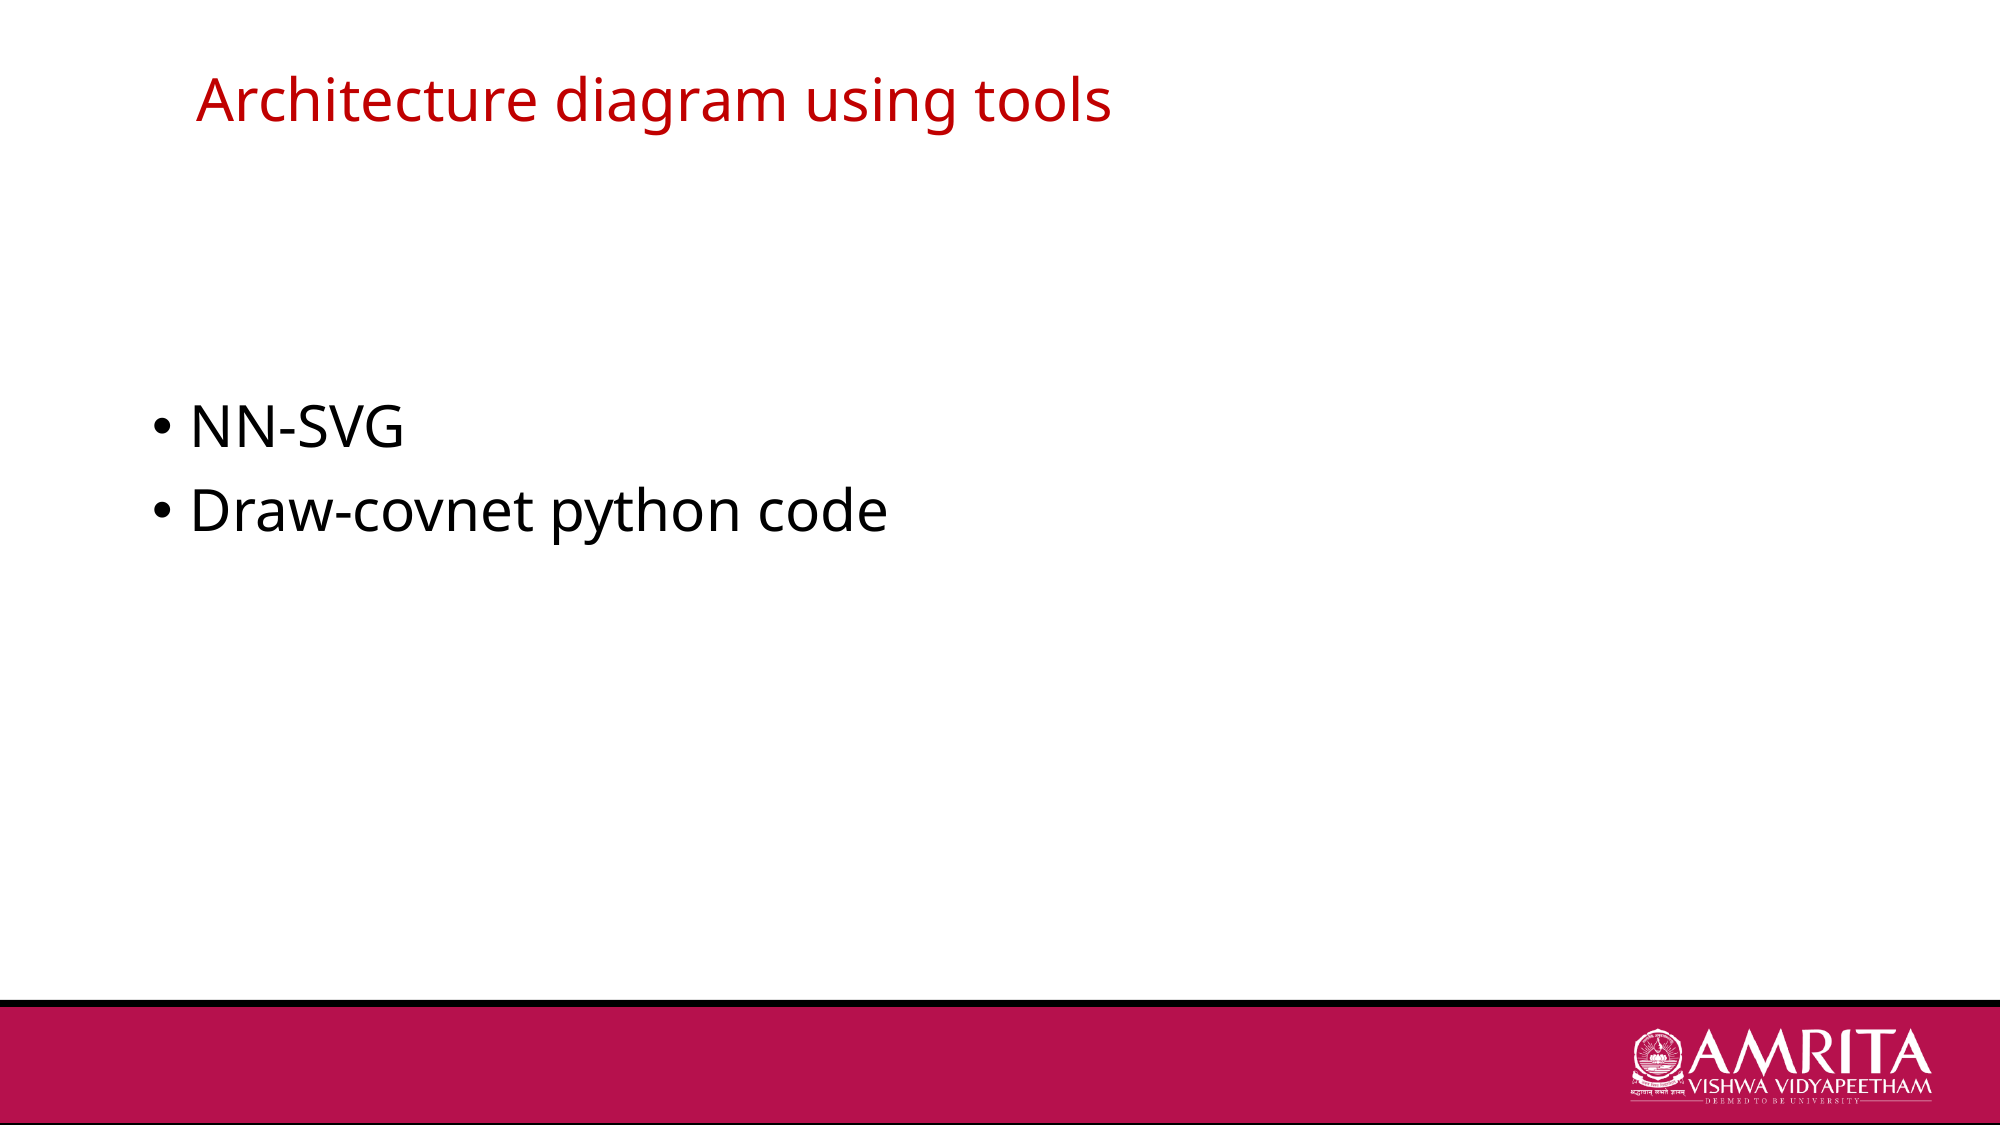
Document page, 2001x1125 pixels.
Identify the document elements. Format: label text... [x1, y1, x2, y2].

list NN-SVG Draw-covnet python code [137, 299, 1863, 1014]
picture [1622, 1011, 1940, 1113]
title Architecture diagram using tools [181, 61, 1907, 279]
